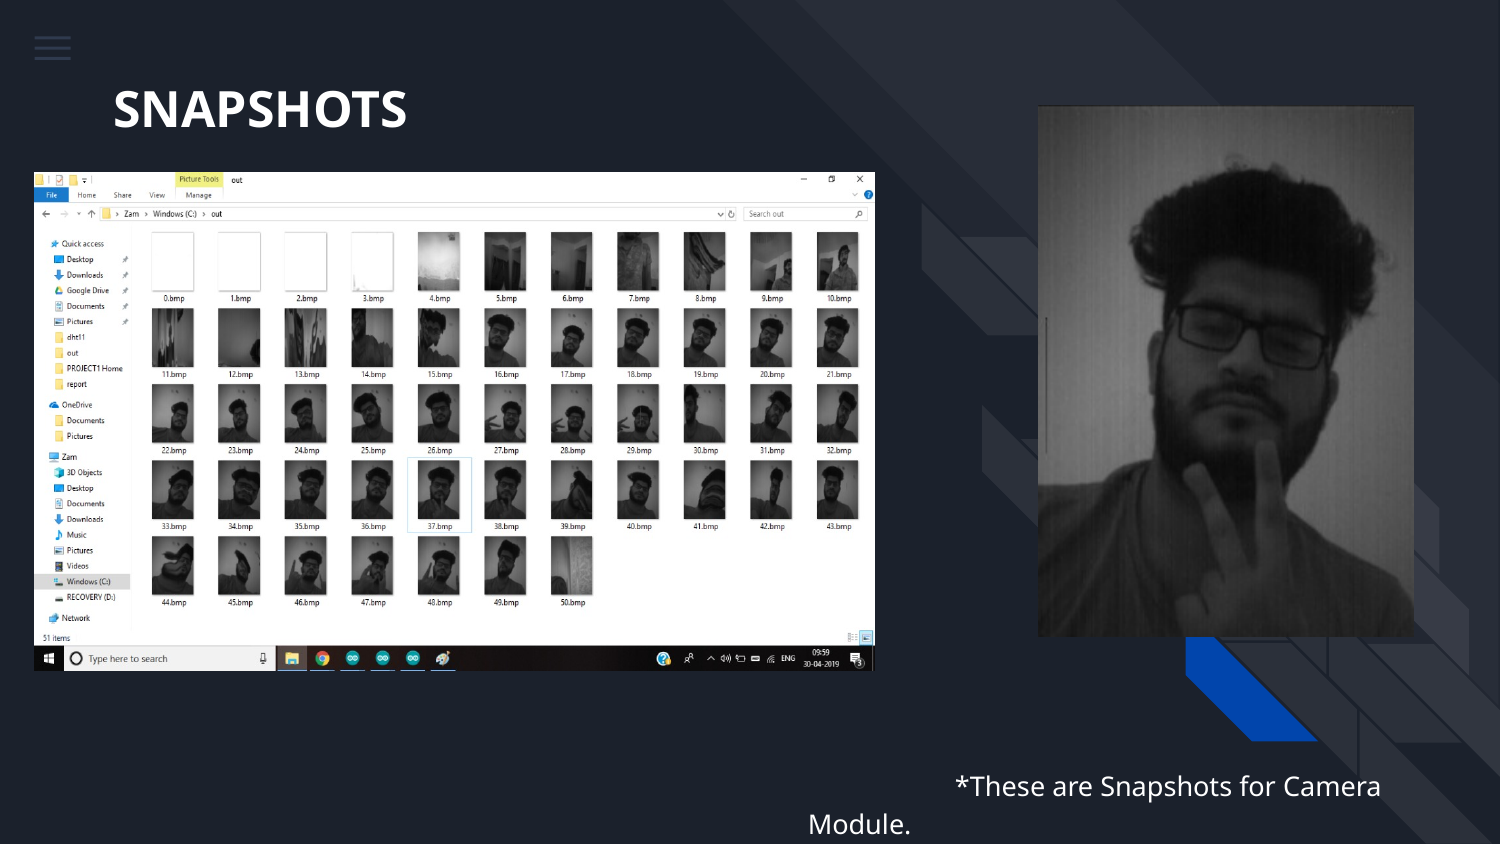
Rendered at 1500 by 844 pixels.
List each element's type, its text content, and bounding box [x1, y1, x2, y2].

title SNAPSHOTS [98, 62, 467, 151]
list *These are Snapshots for Camera Module. [792, 750, 1429, 816]
picture [1038, 104, 1414, 637]
picture [34, 172, 876, 672]
